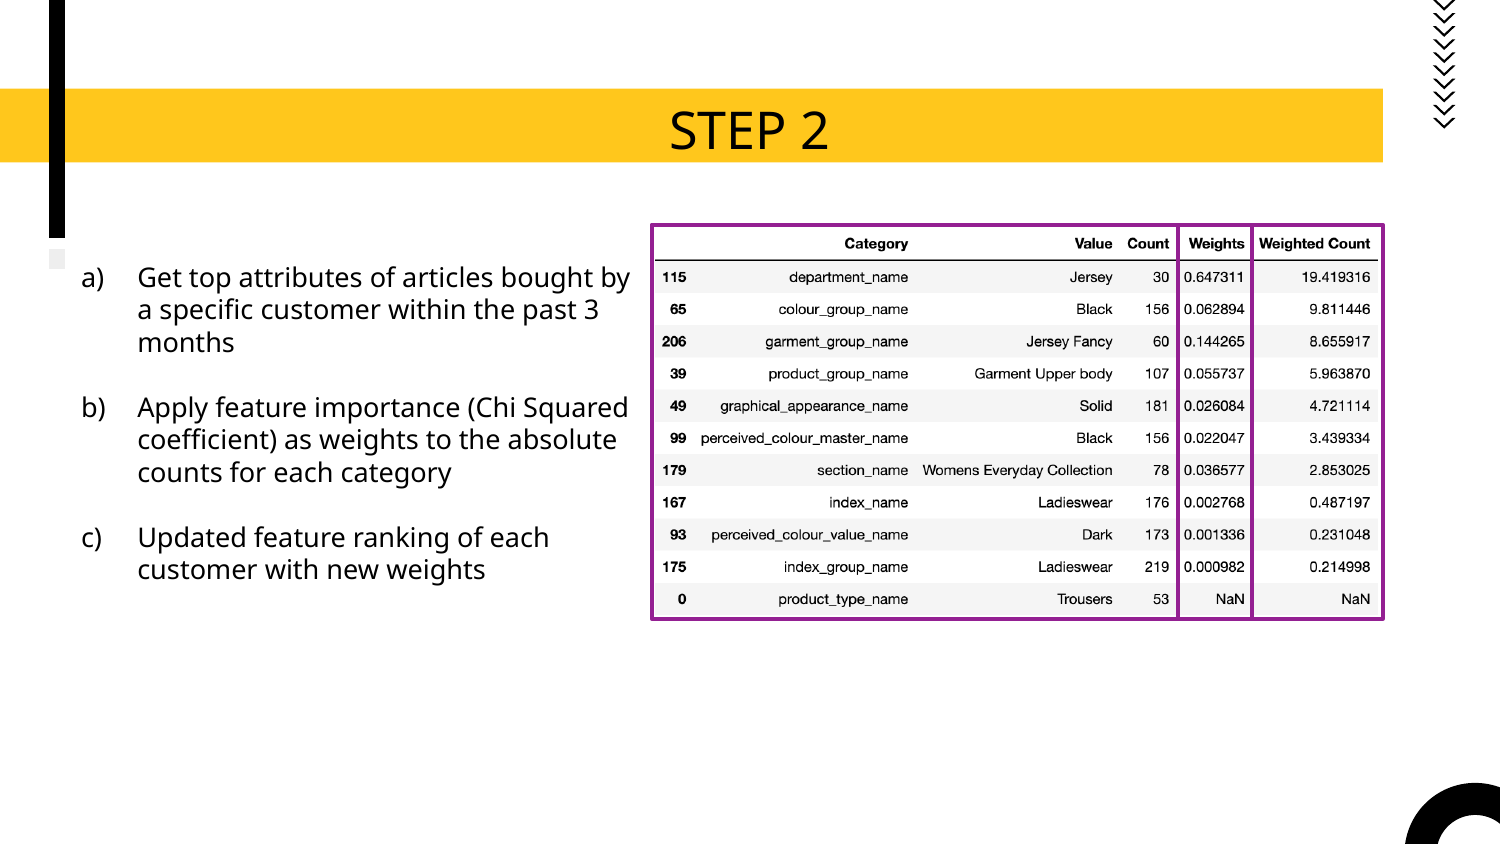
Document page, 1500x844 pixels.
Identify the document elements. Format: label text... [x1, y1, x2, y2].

picture [651, 224, 1384, 620]
title STEP 2 [116, 88, 1383, 170]
text_box Get top attributes of articles bought by a specific customer within the past 3 months Apply feature importance (Chi Squared coefficient) as weights to the absolute counts for each category Updated feature ranking of each customer with new weights [66, 252, 646, 593]
